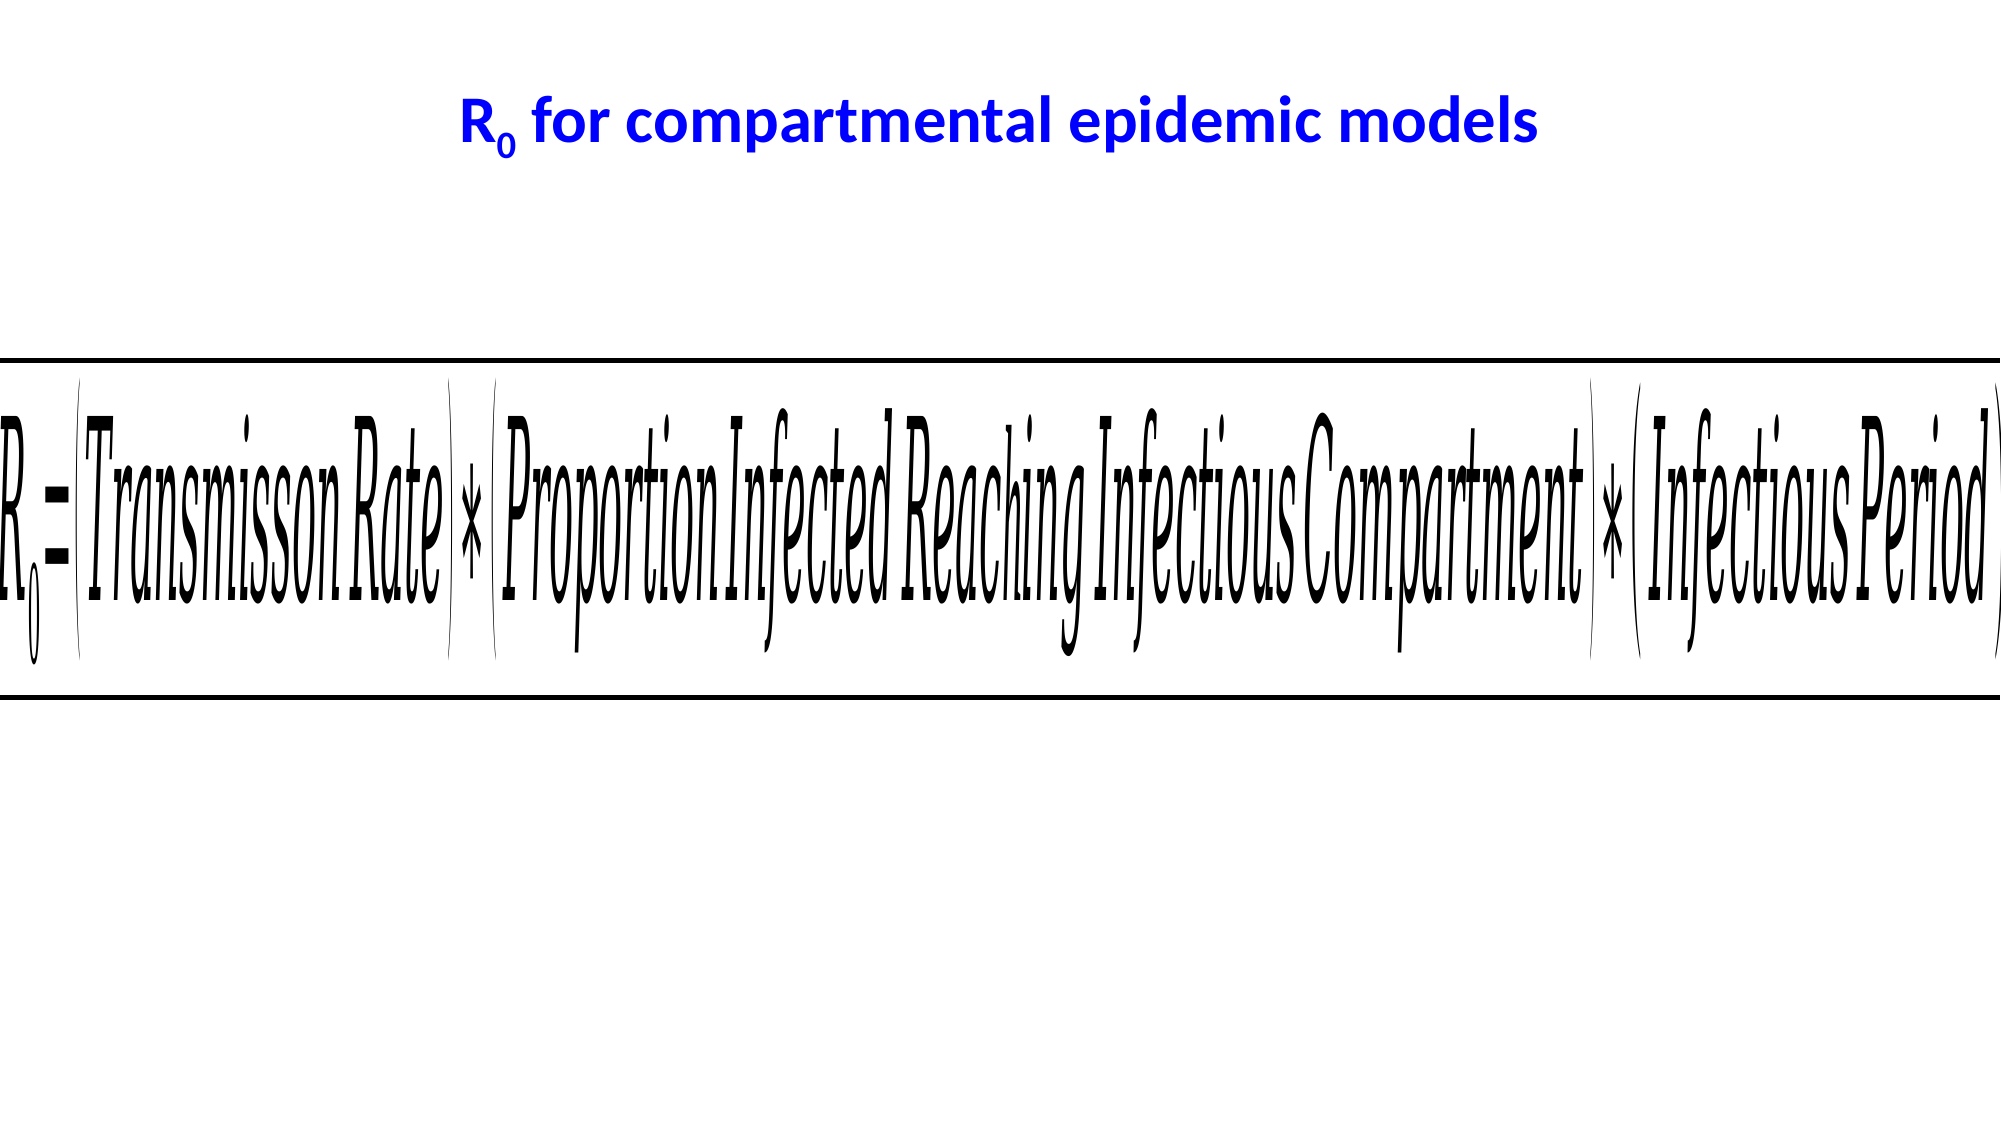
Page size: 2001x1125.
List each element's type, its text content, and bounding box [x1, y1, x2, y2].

text_box R0 for compartmental epidemic models [341, 69, 1658, 166]
